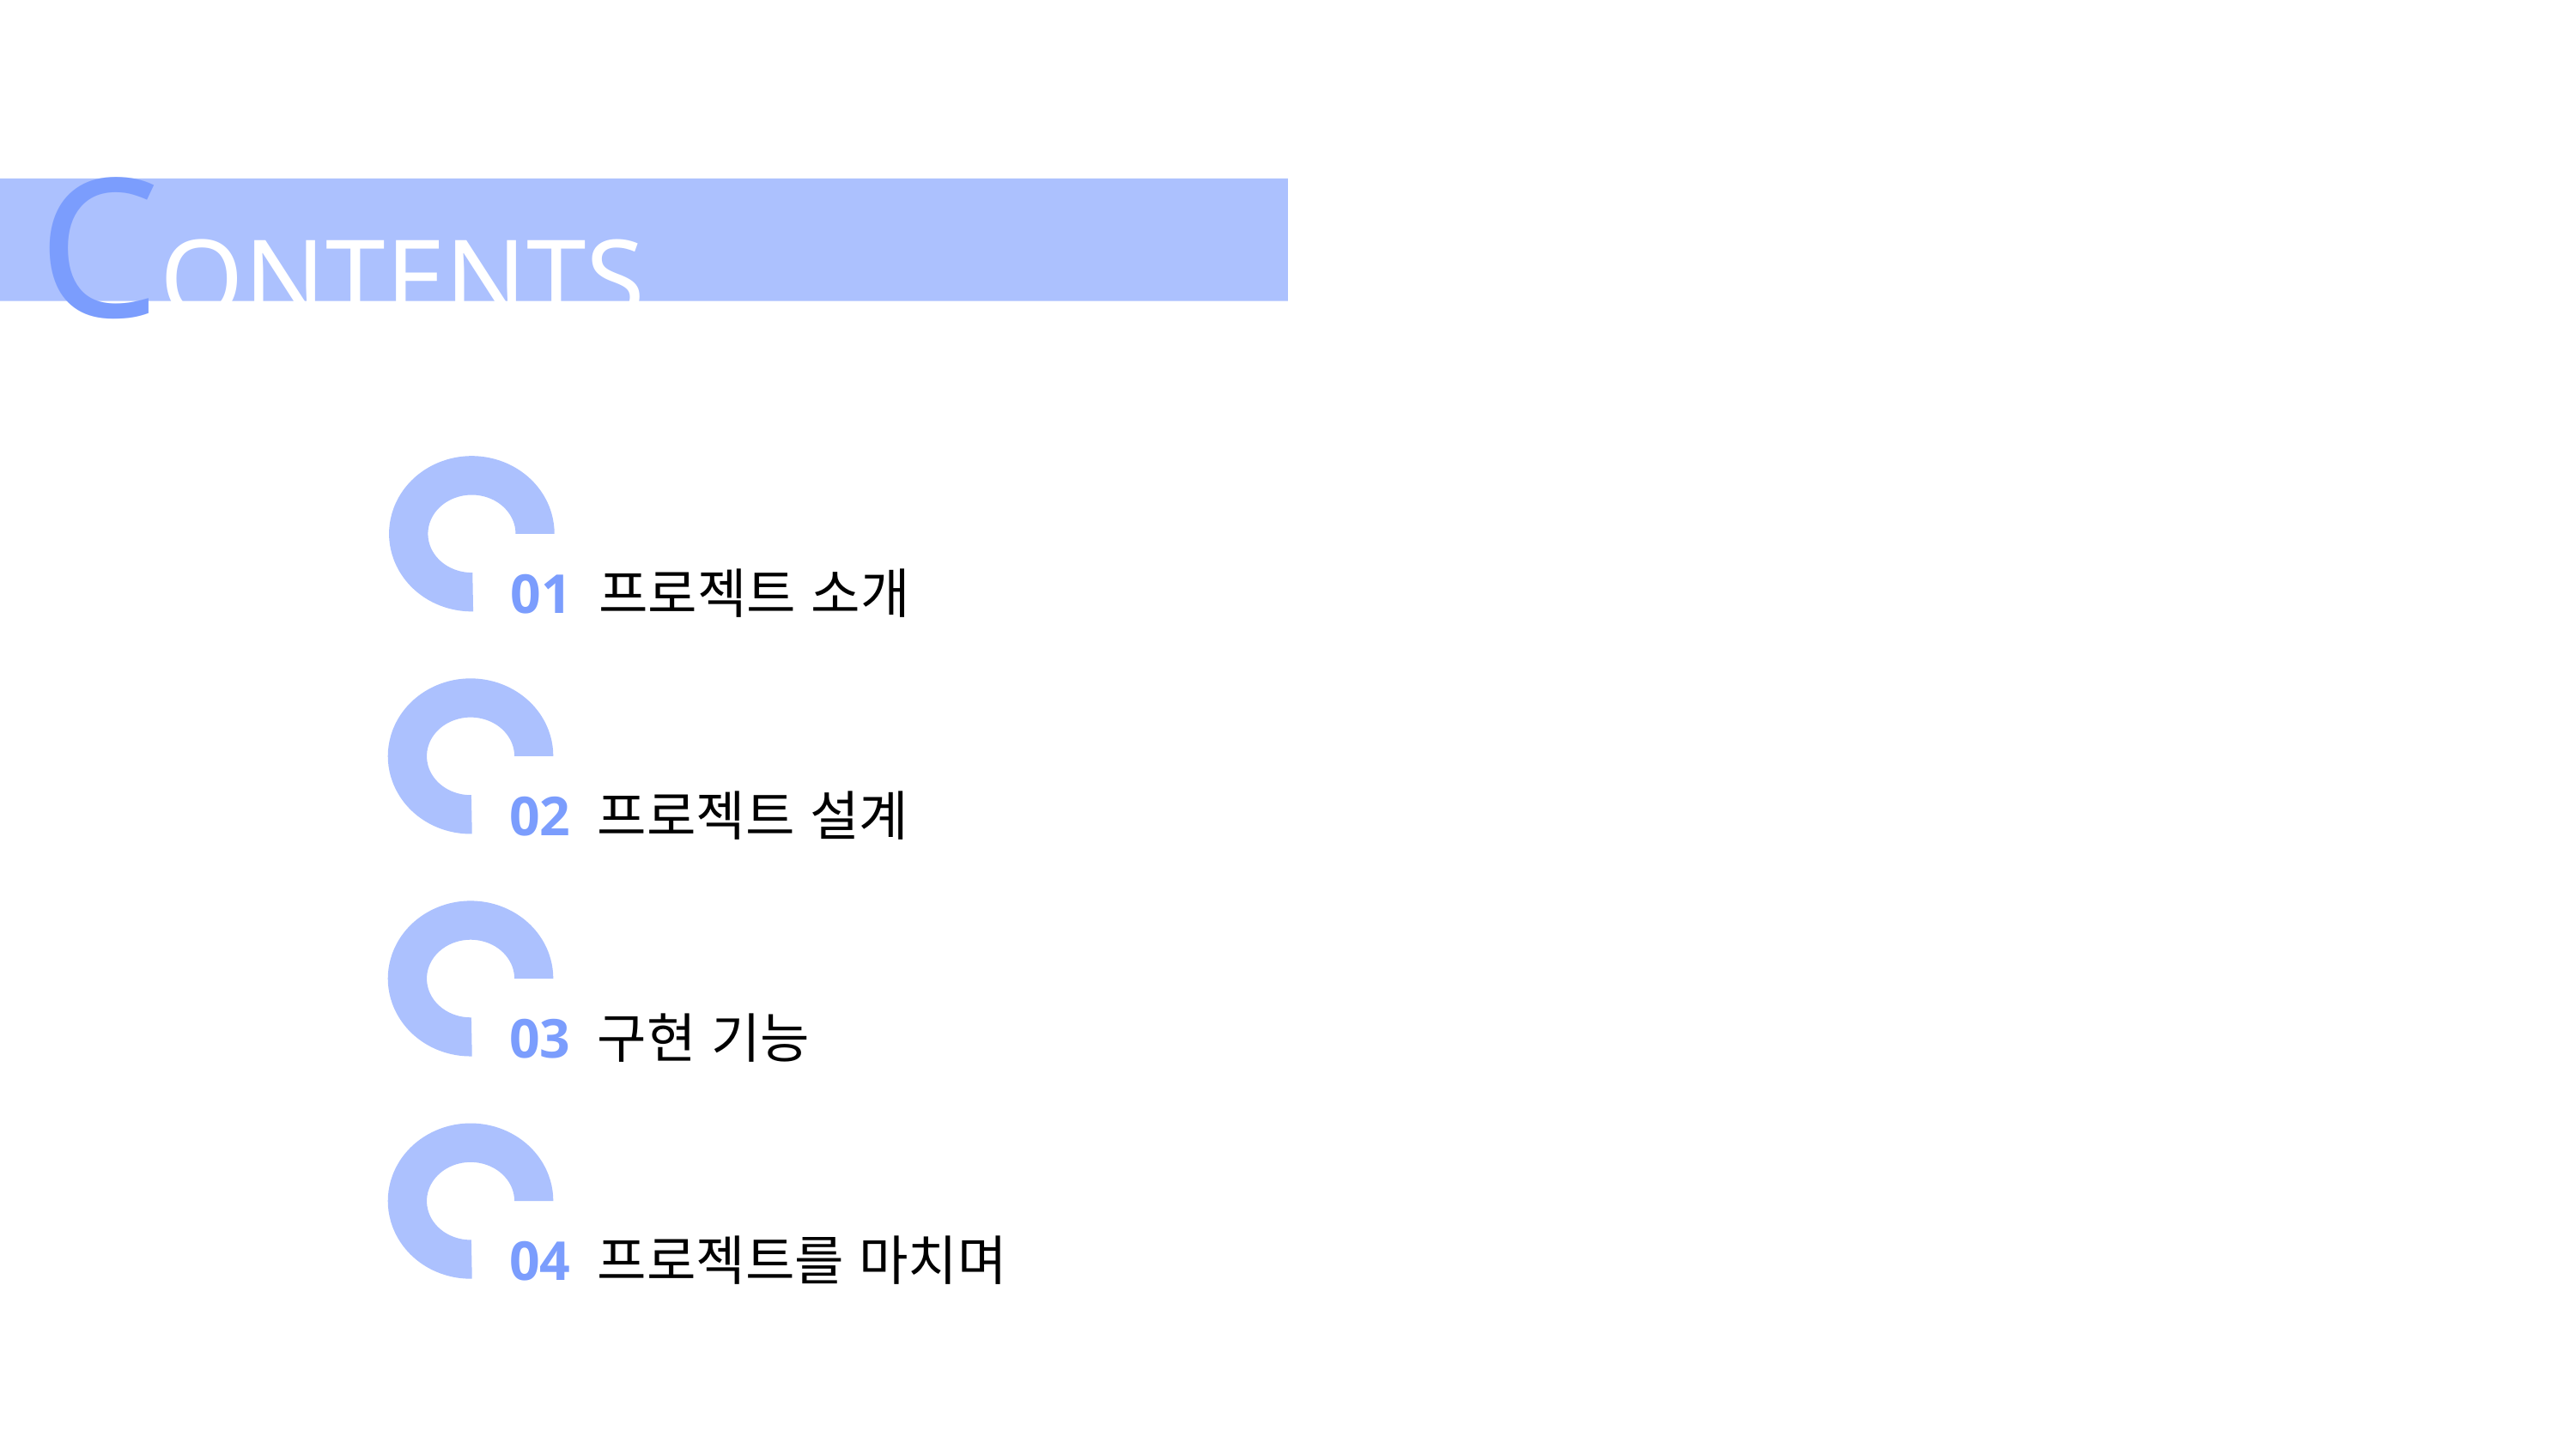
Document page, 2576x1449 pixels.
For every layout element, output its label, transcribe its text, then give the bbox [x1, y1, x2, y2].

text_box [386, 676, 556, 836]
text_box CONTENTS [0, 178, 1288, 301]
text_box 03 구현 기능 [483, 997, 1126, 1076]
text_box [386, 454, 556, 614]
text_box [386, 899, 556, 1058]
text_box [386, 1121, 556, 1281]
text_box 02 프로젝트 설계 [483, 775, 1126, 853]
text_box 04 프로젝트를 마치며 [483, 1220, 1126, 1298]
text_box 01 프로젝트 소개 [483, 553, 1127, 631]
